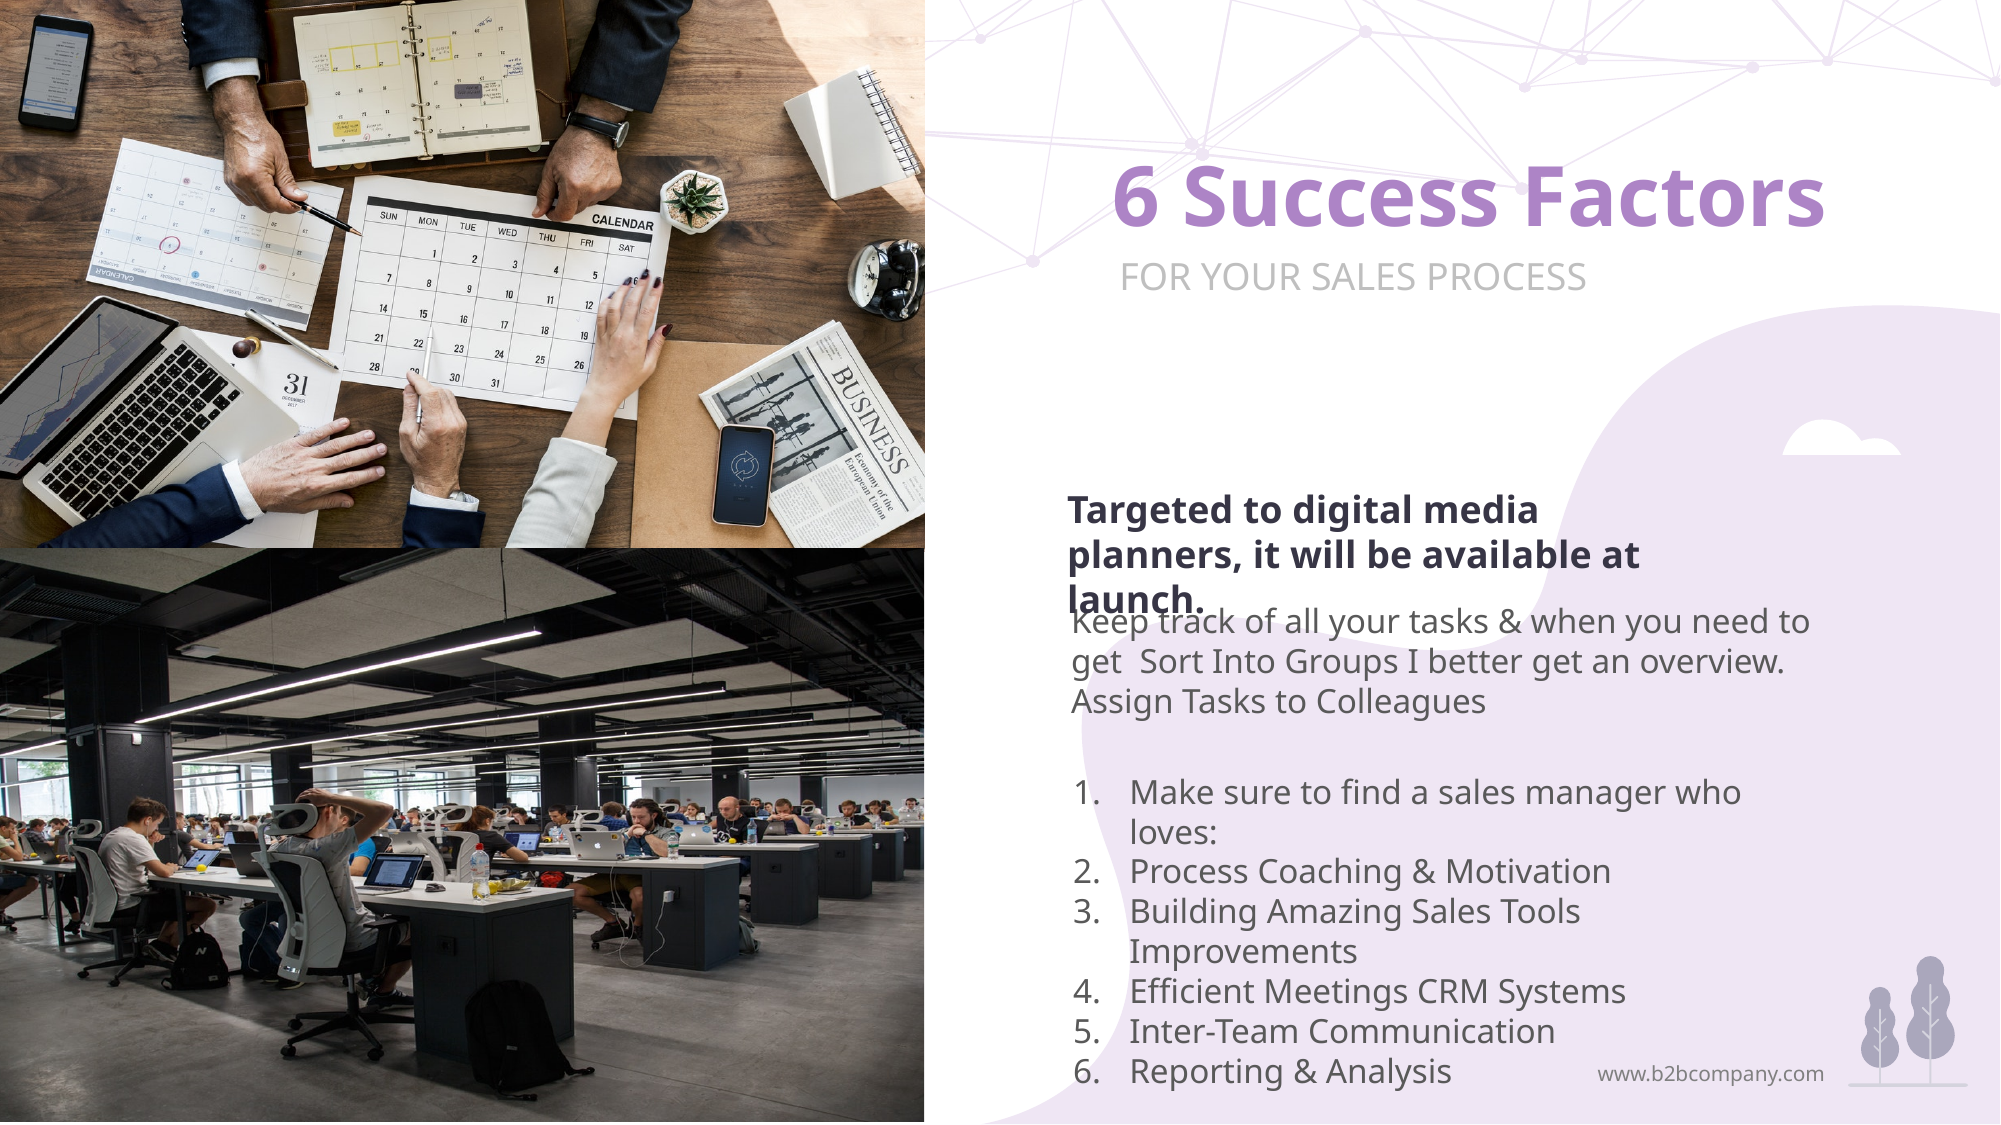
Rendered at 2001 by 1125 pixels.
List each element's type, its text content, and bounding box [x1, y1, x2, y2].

text_box FOR YOUR SALES PROCESS [1104, 222, 1603, 305]
text_box Targeted to digital media planners, it will be available at launch. [1052, 478, 1680, 629]
text_box Keep track of all your tasks & when you need to get Sort Into Groups I better get an overview. Assign Tasks to Colleagues [1056, 593, 1853, 728]
title 6 Success Factors [1033, 135, 1908, 253]
picture [0, 0, 925, 1122]
text_box Make sure to find a sales manager who loves: Process Coaching & Motivation Building Amazing Sales Tools Improvements Efficient Meetings CRM Systems Inter-Team Communication Reporting & Analysis [1058, 763, 1815, 1098]
